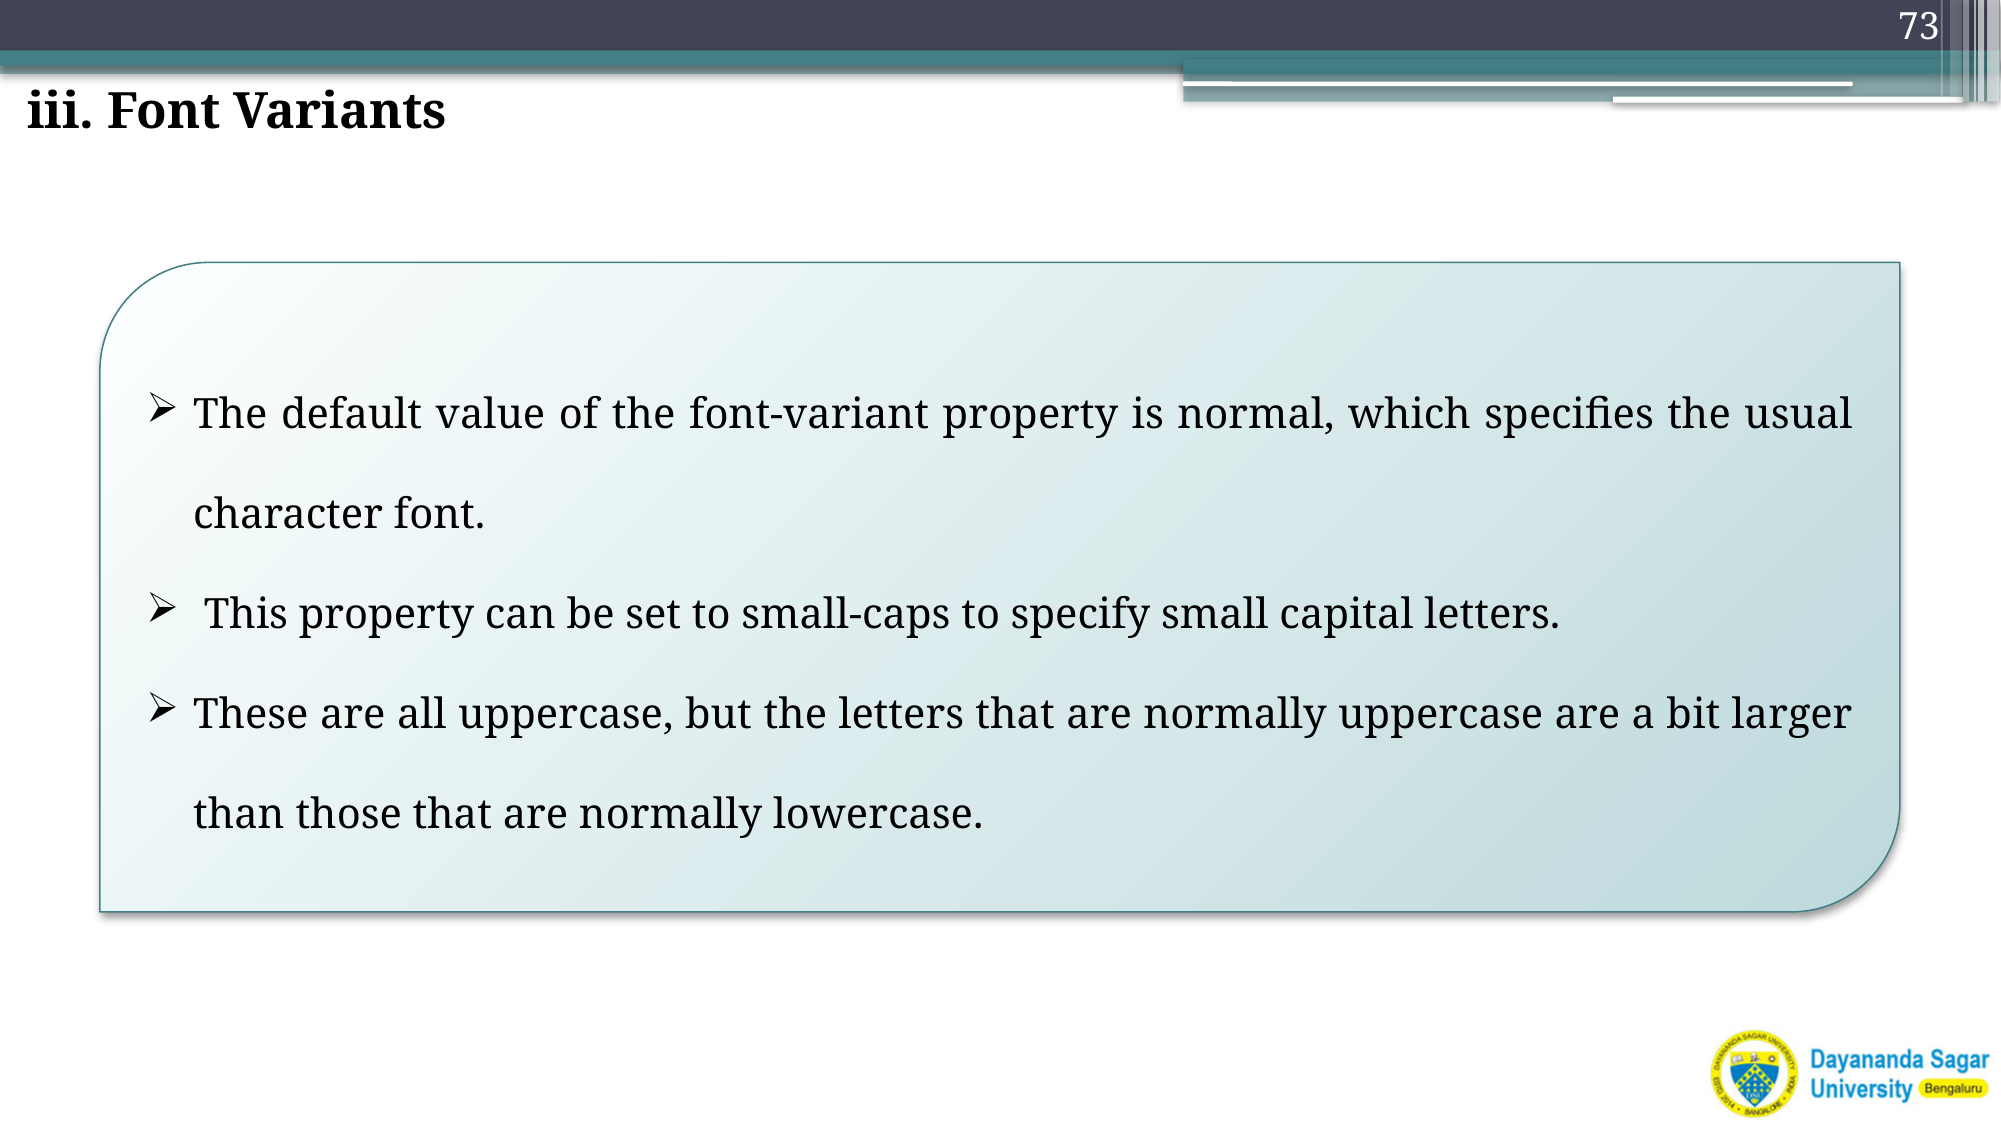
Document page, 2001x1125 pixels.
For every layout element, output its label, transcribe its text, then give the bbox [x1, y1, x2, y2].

slide_number 73 [1788, 0, 1955, 61]
picture [1707, 1021, 1996, 1125]
text_box The default value of the font-variant property is normal, which specifies the usual character font. This property can be set to small-caps to specify small capital letters. These are all uppercase, but the letters that are normally uppercase are a bit larger than those that are normally lowercase. [99, 261, 1901, 913]
text_box iii. Font Variants [12, 70, 1150, 146]
